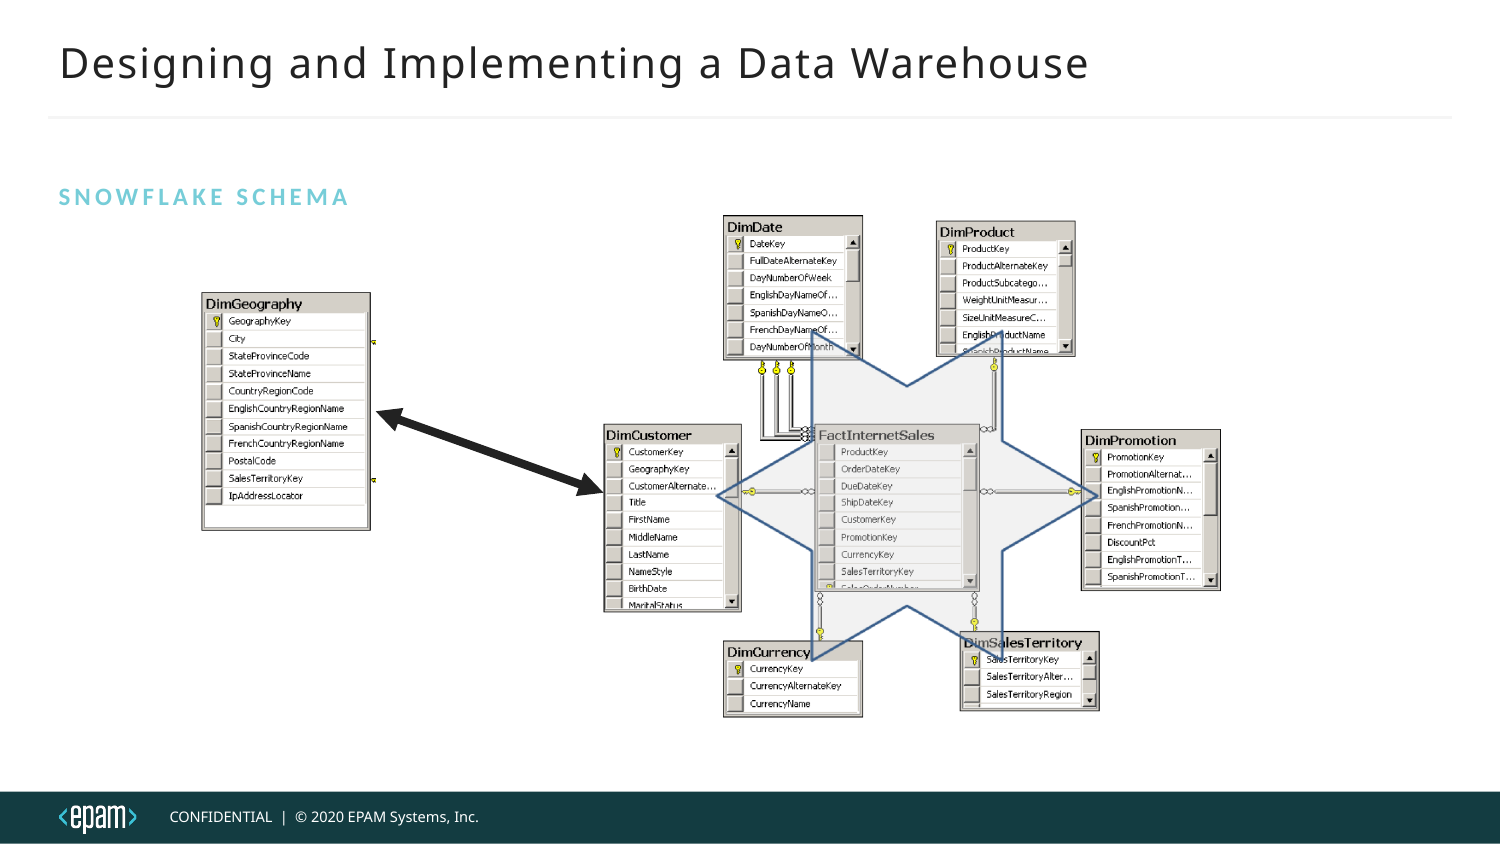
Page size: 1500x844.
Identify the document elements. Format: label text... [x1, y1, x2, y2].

picture [578, 202, 1249, 721]
title Designing and Implementing a Data Warehouse [59, 37, 1442, 87]
list Snowflake Schema [58, 177, 1442, 234]
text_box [375, 411, 604, 493]
picture [190, 289, 376, 534]
